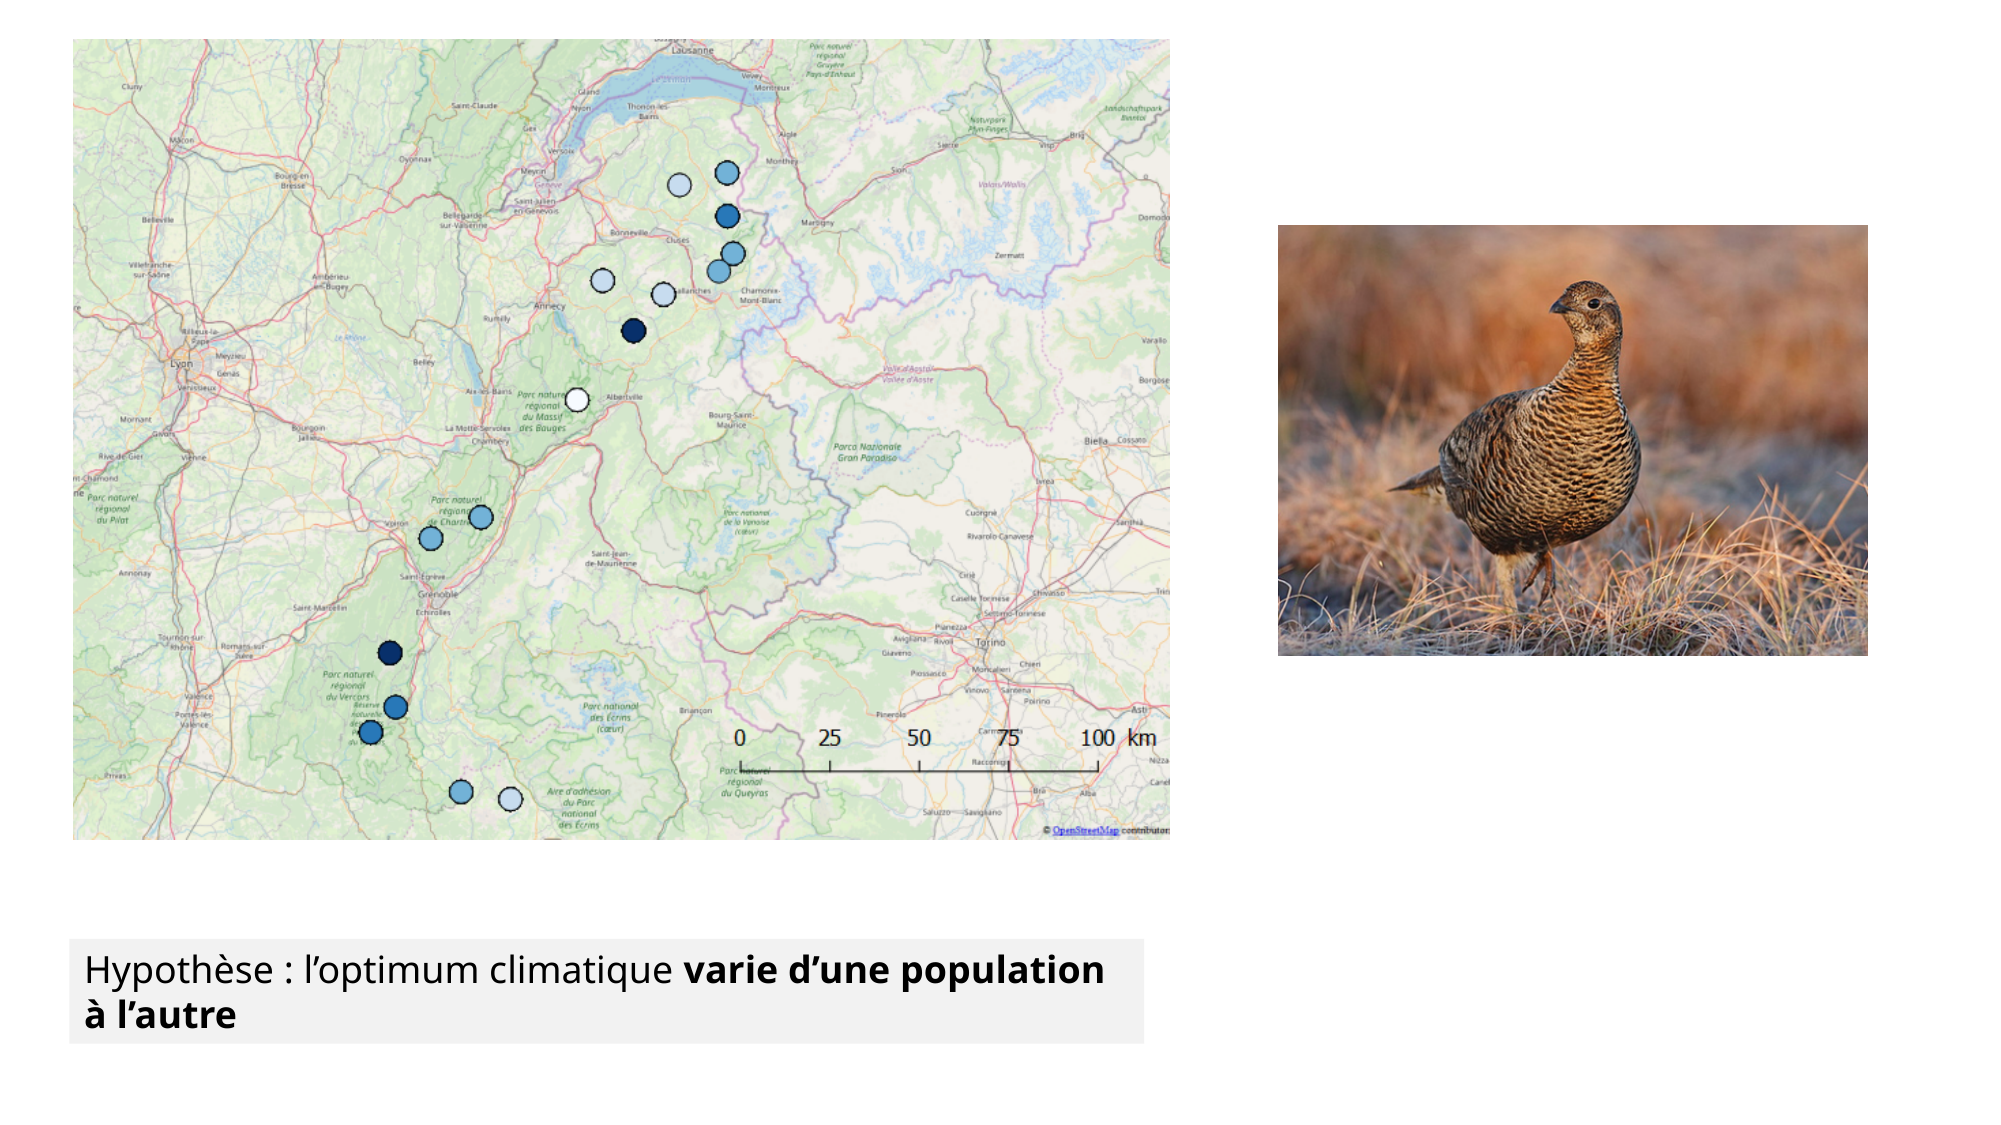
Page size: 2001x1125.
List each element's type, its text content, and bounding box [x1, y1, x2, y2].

picture [1278, 225, 1868, 656]
text_box Hypothèse : l’optimum climatique varie d’une population à l’autre [69, 938, 1145, 1044]
picture [73, 39, 1170, 840]
